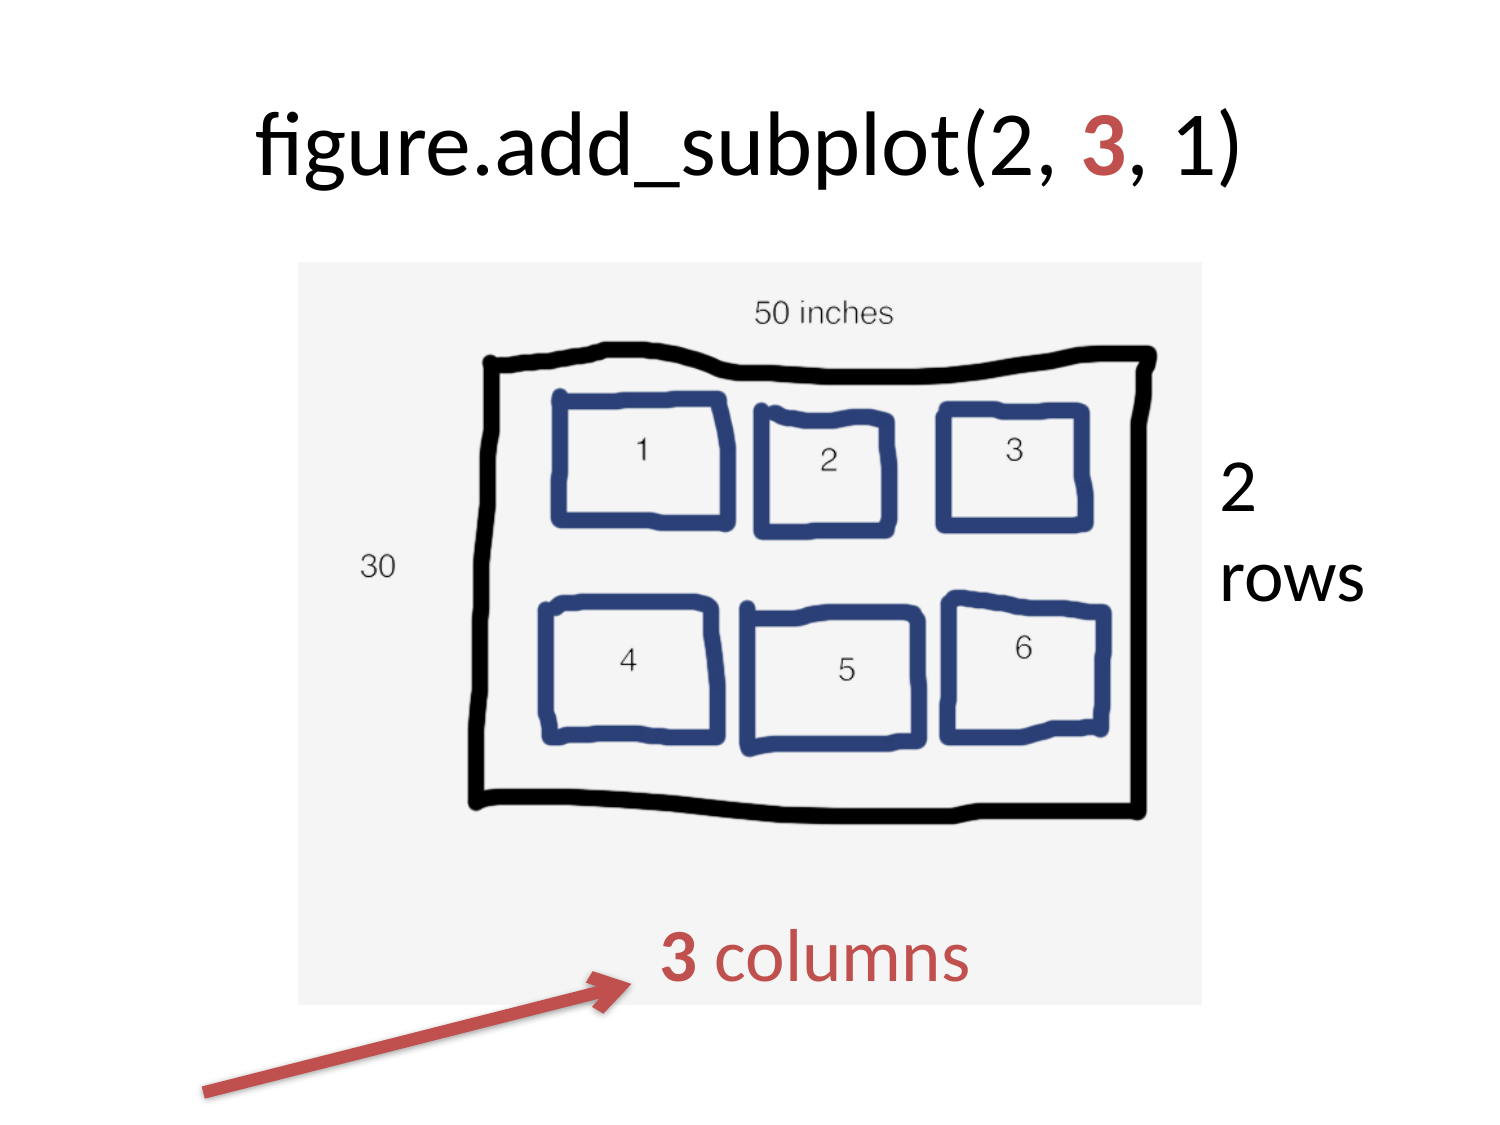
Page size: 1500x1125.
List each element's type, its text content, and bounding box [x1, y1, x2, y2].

title figure.add_subplot(2, 3, 1) [75, 45, 1425, 233]
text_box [203, 983, 632, 1093]
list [74, 262, 1426, 1006]
